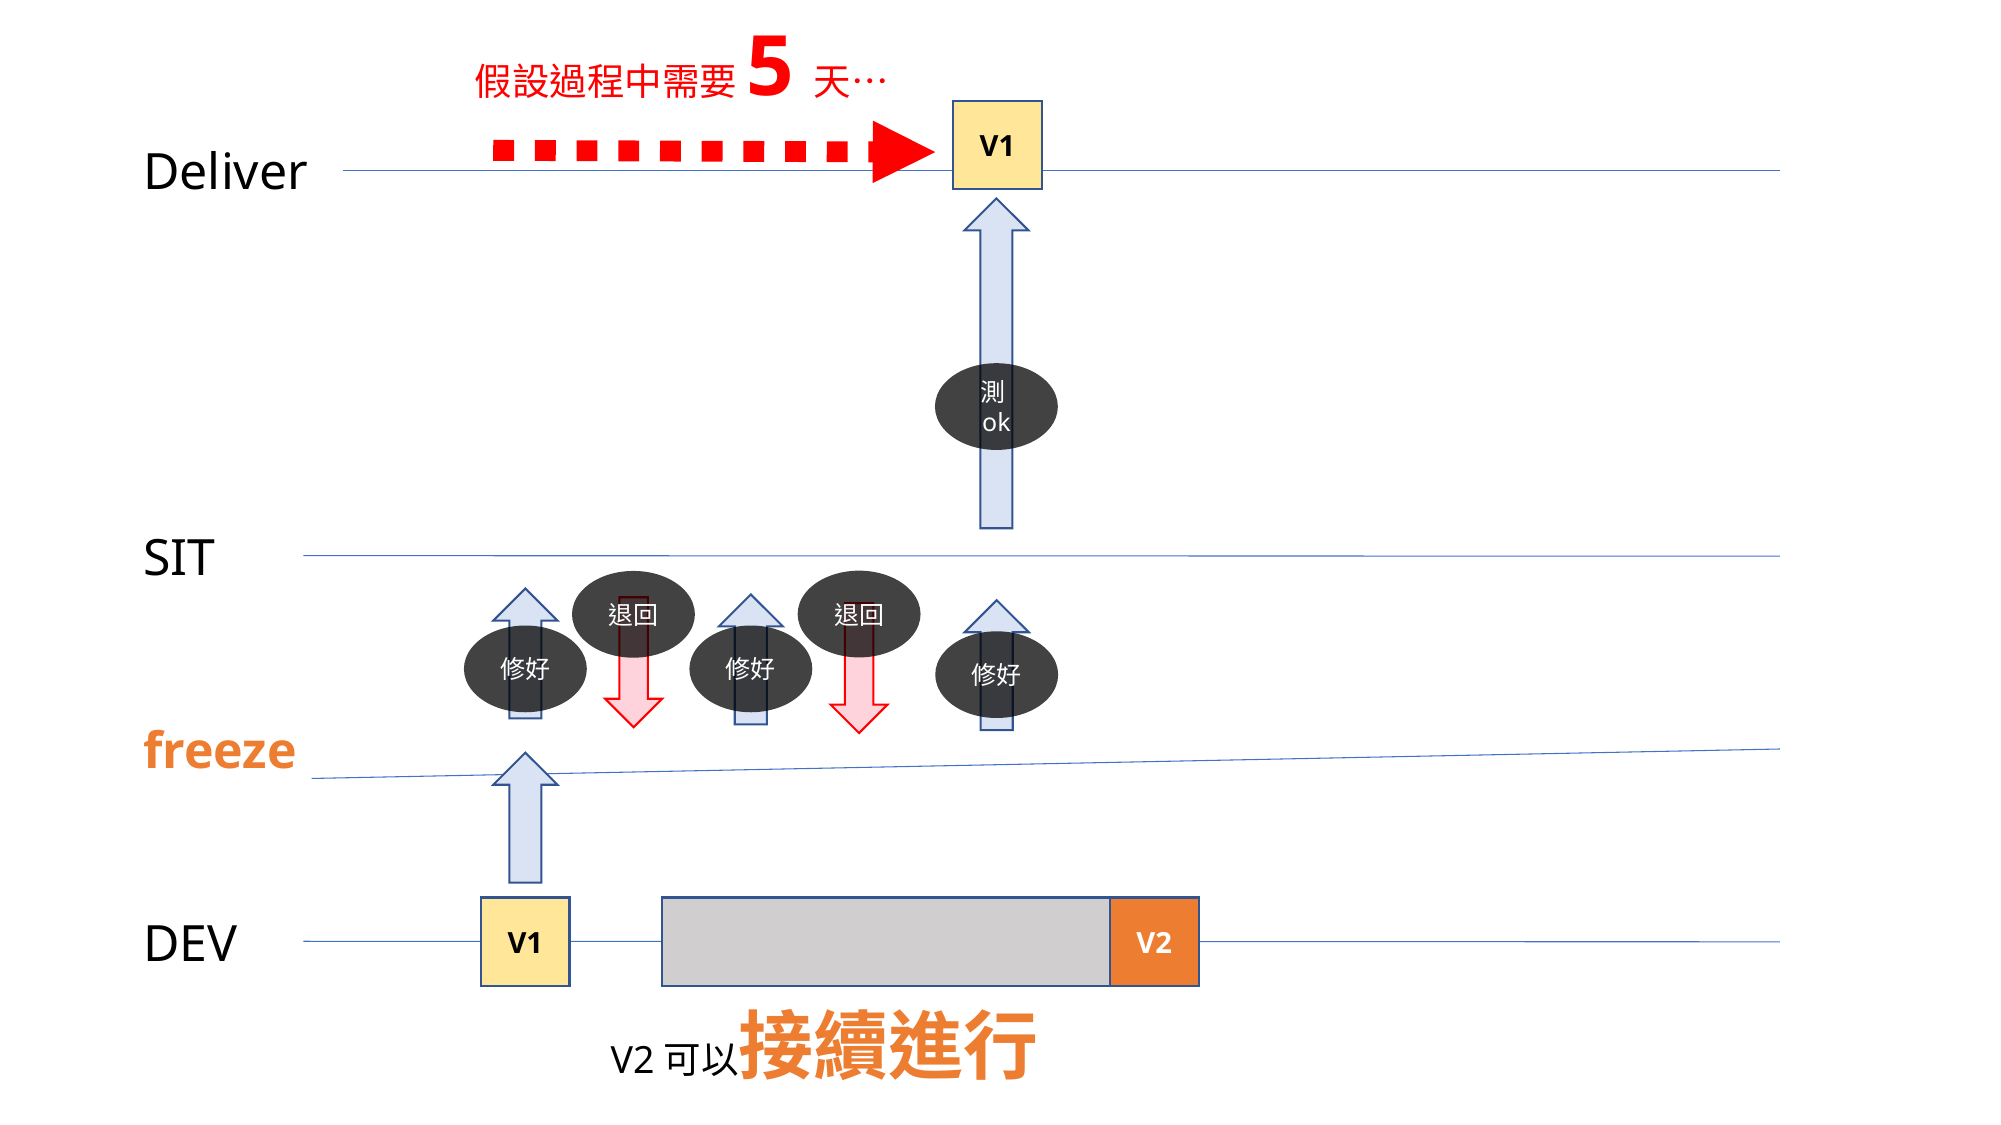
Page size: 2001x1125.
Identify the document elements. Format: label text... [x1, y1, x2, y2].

text_box 退回 [570, 569, 696, 659]
text_box [490, 751, 560, 884]
text_box V2 [1109, 942, 1200, 987]
text_box 修好 [462, 624, 588, 714]
text_box V1 [480, 896, 571, 941]
text_box 測ok [933, 362, 1059, 451]
text_box [979, 450, 1014, 530]
text_box [733, 712, 768, 726]
text_box [661, 896, 1109, 941]
text_box Deliver [128, 132, 344, 208]
text_box [828, 658, 891, 735]
text_box [490, 587, 560, 626]
text_box 修好 [688, 624, 814, 714]
text_box 修好 [934, 630, 1060, 720]
text_box [661, 942, 1109, 987]
text_box [961, 196, 1032, 363]
text_box [962, 598, 1032, 634]
text_box [716, 592, 786, 628]
text_box 假設過程中需要5天… [459, 4, 904, 120]
text_box freeze [128, 711, 312, 846]
text_box [602, 658, 665, 729]
text_box [979, 718, 1014, 732]
text_box SIT [128, 518, 304, 593]
text_box [508, 712, 543, 720]
text_box DEV [128, 903, 304, 979]
text_box V2 [1109, 896, 1200, 941]
text_box 退回 [796, 569, 922, 659]
text_box V2可以接續進行 [595, 991, 1054, 1096]
text_box V1 [952, 171, 1043, 190]
text_box V1 [952, 100, 1043, 170]
text_box V1 [480, 942, 571, 987]
